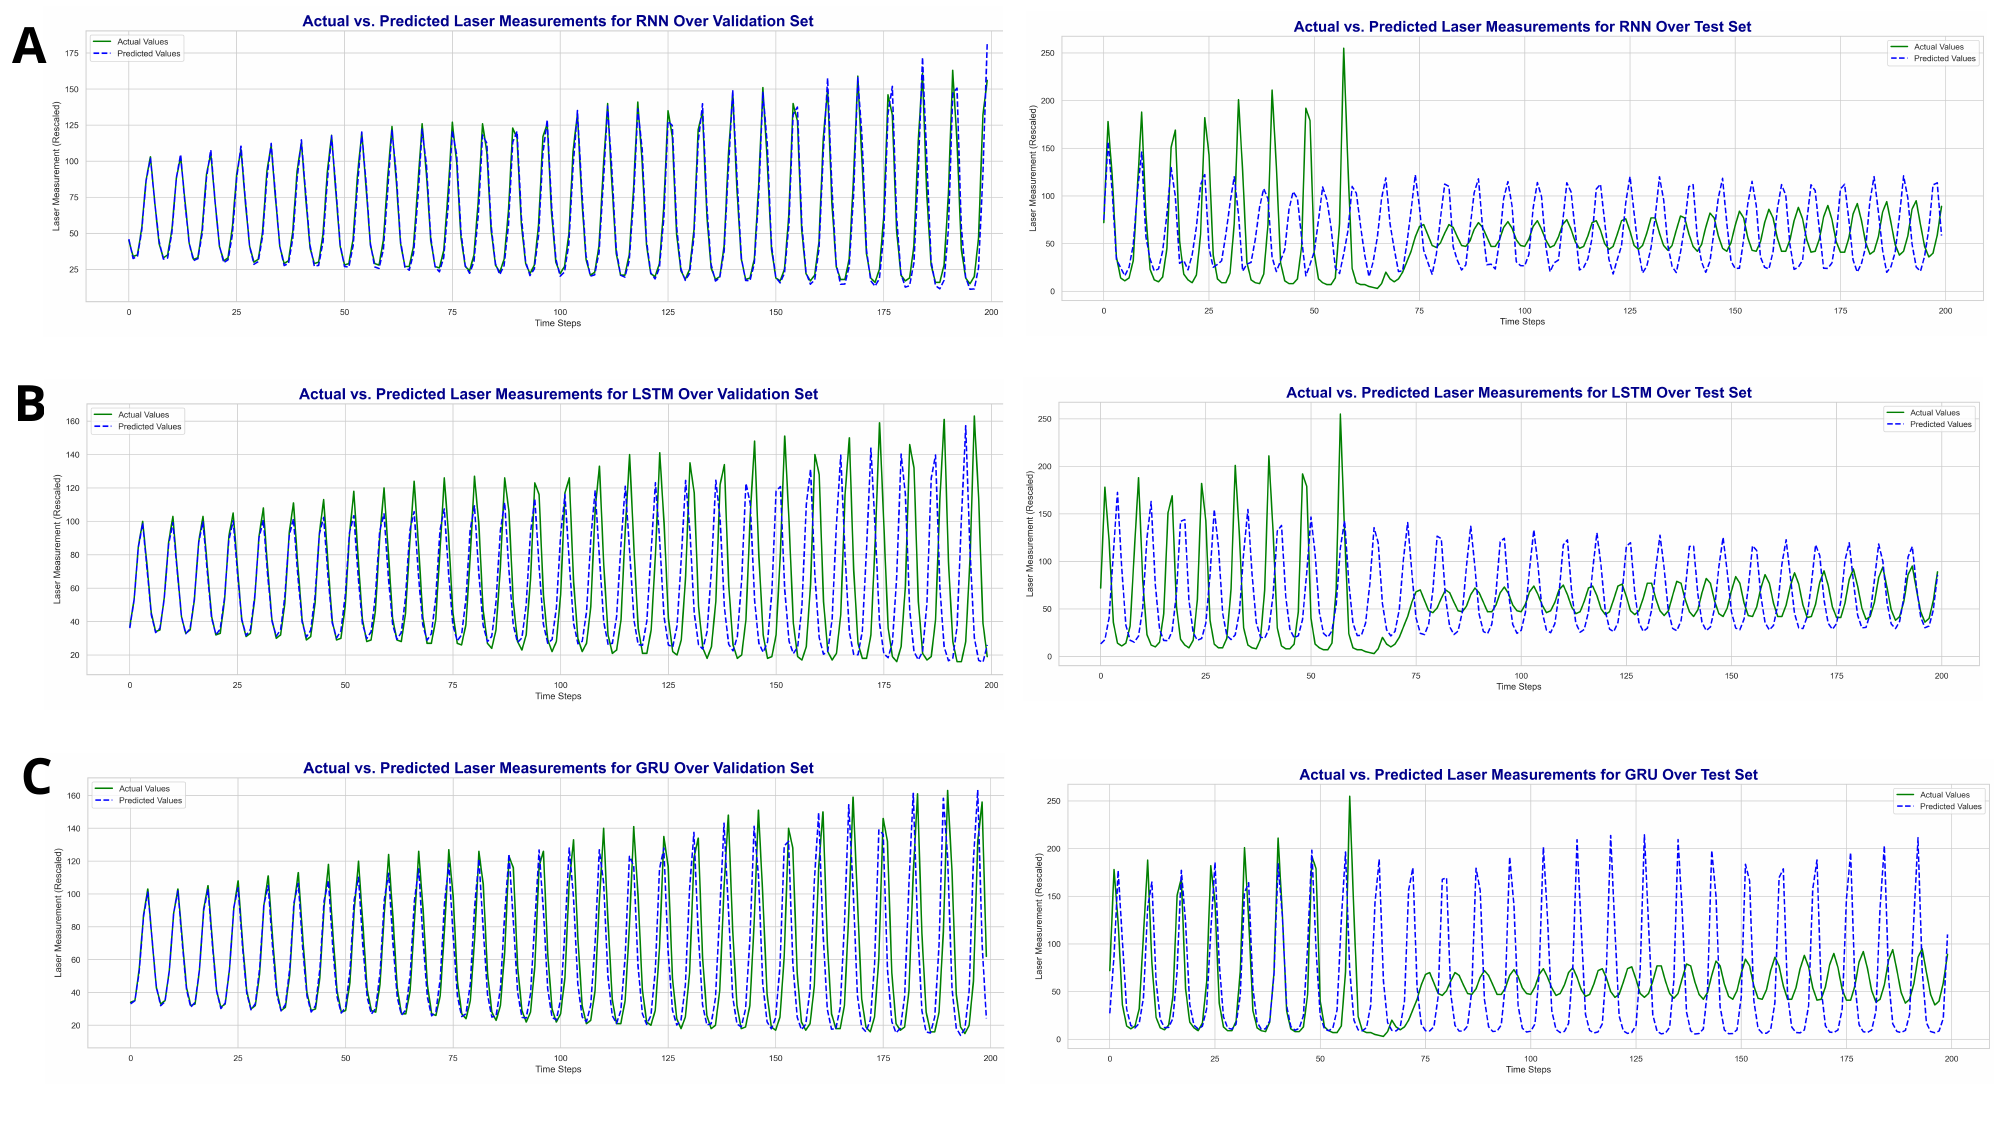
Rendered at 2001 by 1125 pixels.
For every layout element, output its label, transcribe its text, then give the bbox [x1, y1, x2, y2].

picture [44, 752, 1005, 1084]
picture [43, 379, 1004, 711]
text_box C [6, 737, 65, 812]
picture [1025, 10, 1987, 336]
text_box A [0, 6, 42, 81]
text_box B [0, 364, 57, 440]
picture [1023, 376, 1983, 702]
picture [42, 5, 1004, 337]
picture [1029, 758, 1995, 1084]
